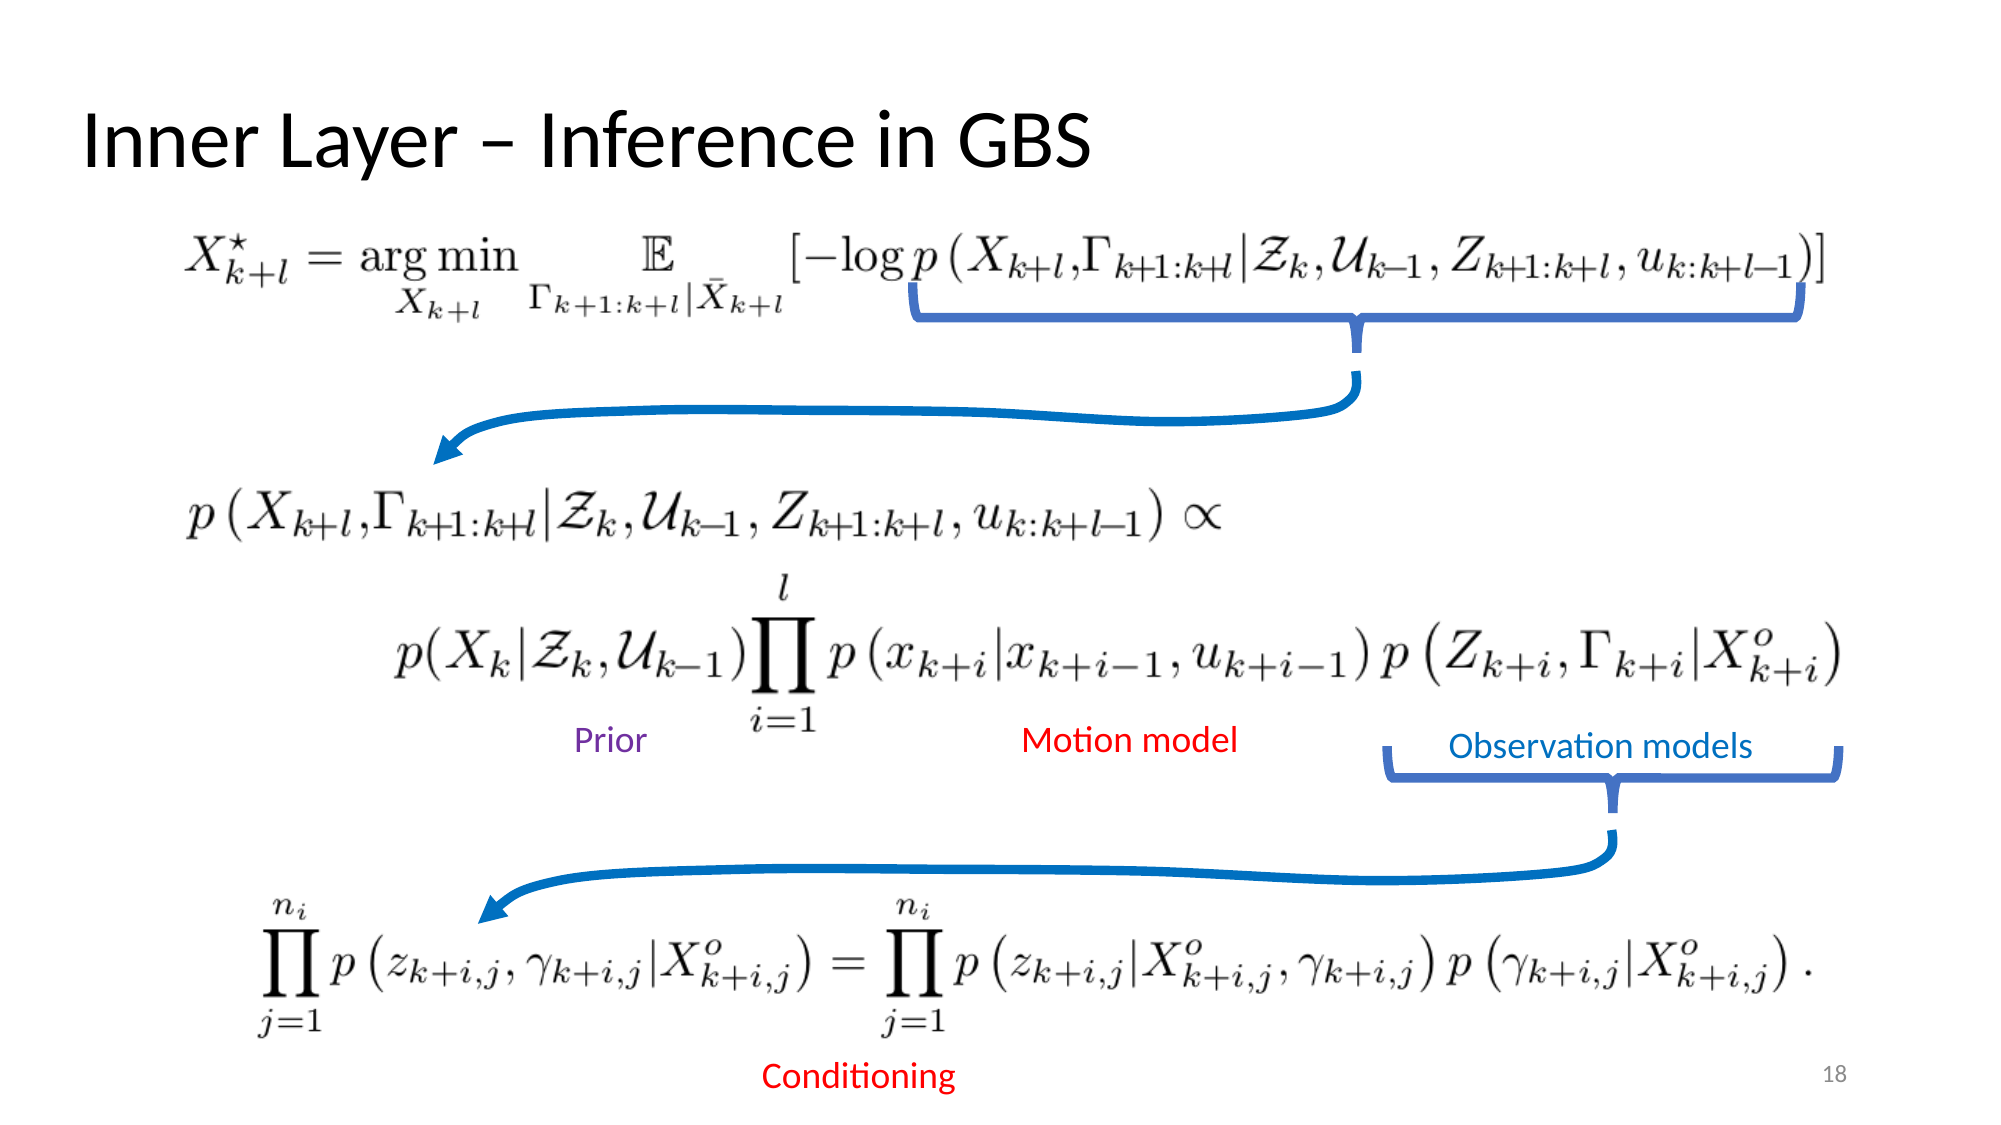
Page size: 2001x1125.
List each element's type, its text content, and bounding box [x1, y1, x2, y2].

text_box [1390, 775, 1836, 814]
slide_number 18 [1412, 1042, 1863, 1103]
text_box Inner Layer – Inference in GBS [66, 77, 1109, 192]
text_box [566, 829, 1614, 878]
picture [169, 204, 1831, 282]
picture [219, 878, 1831, 1044]
text_box Conditioning [747, 1044, 971, 1104]
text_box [149, 282, 1851, 775]
